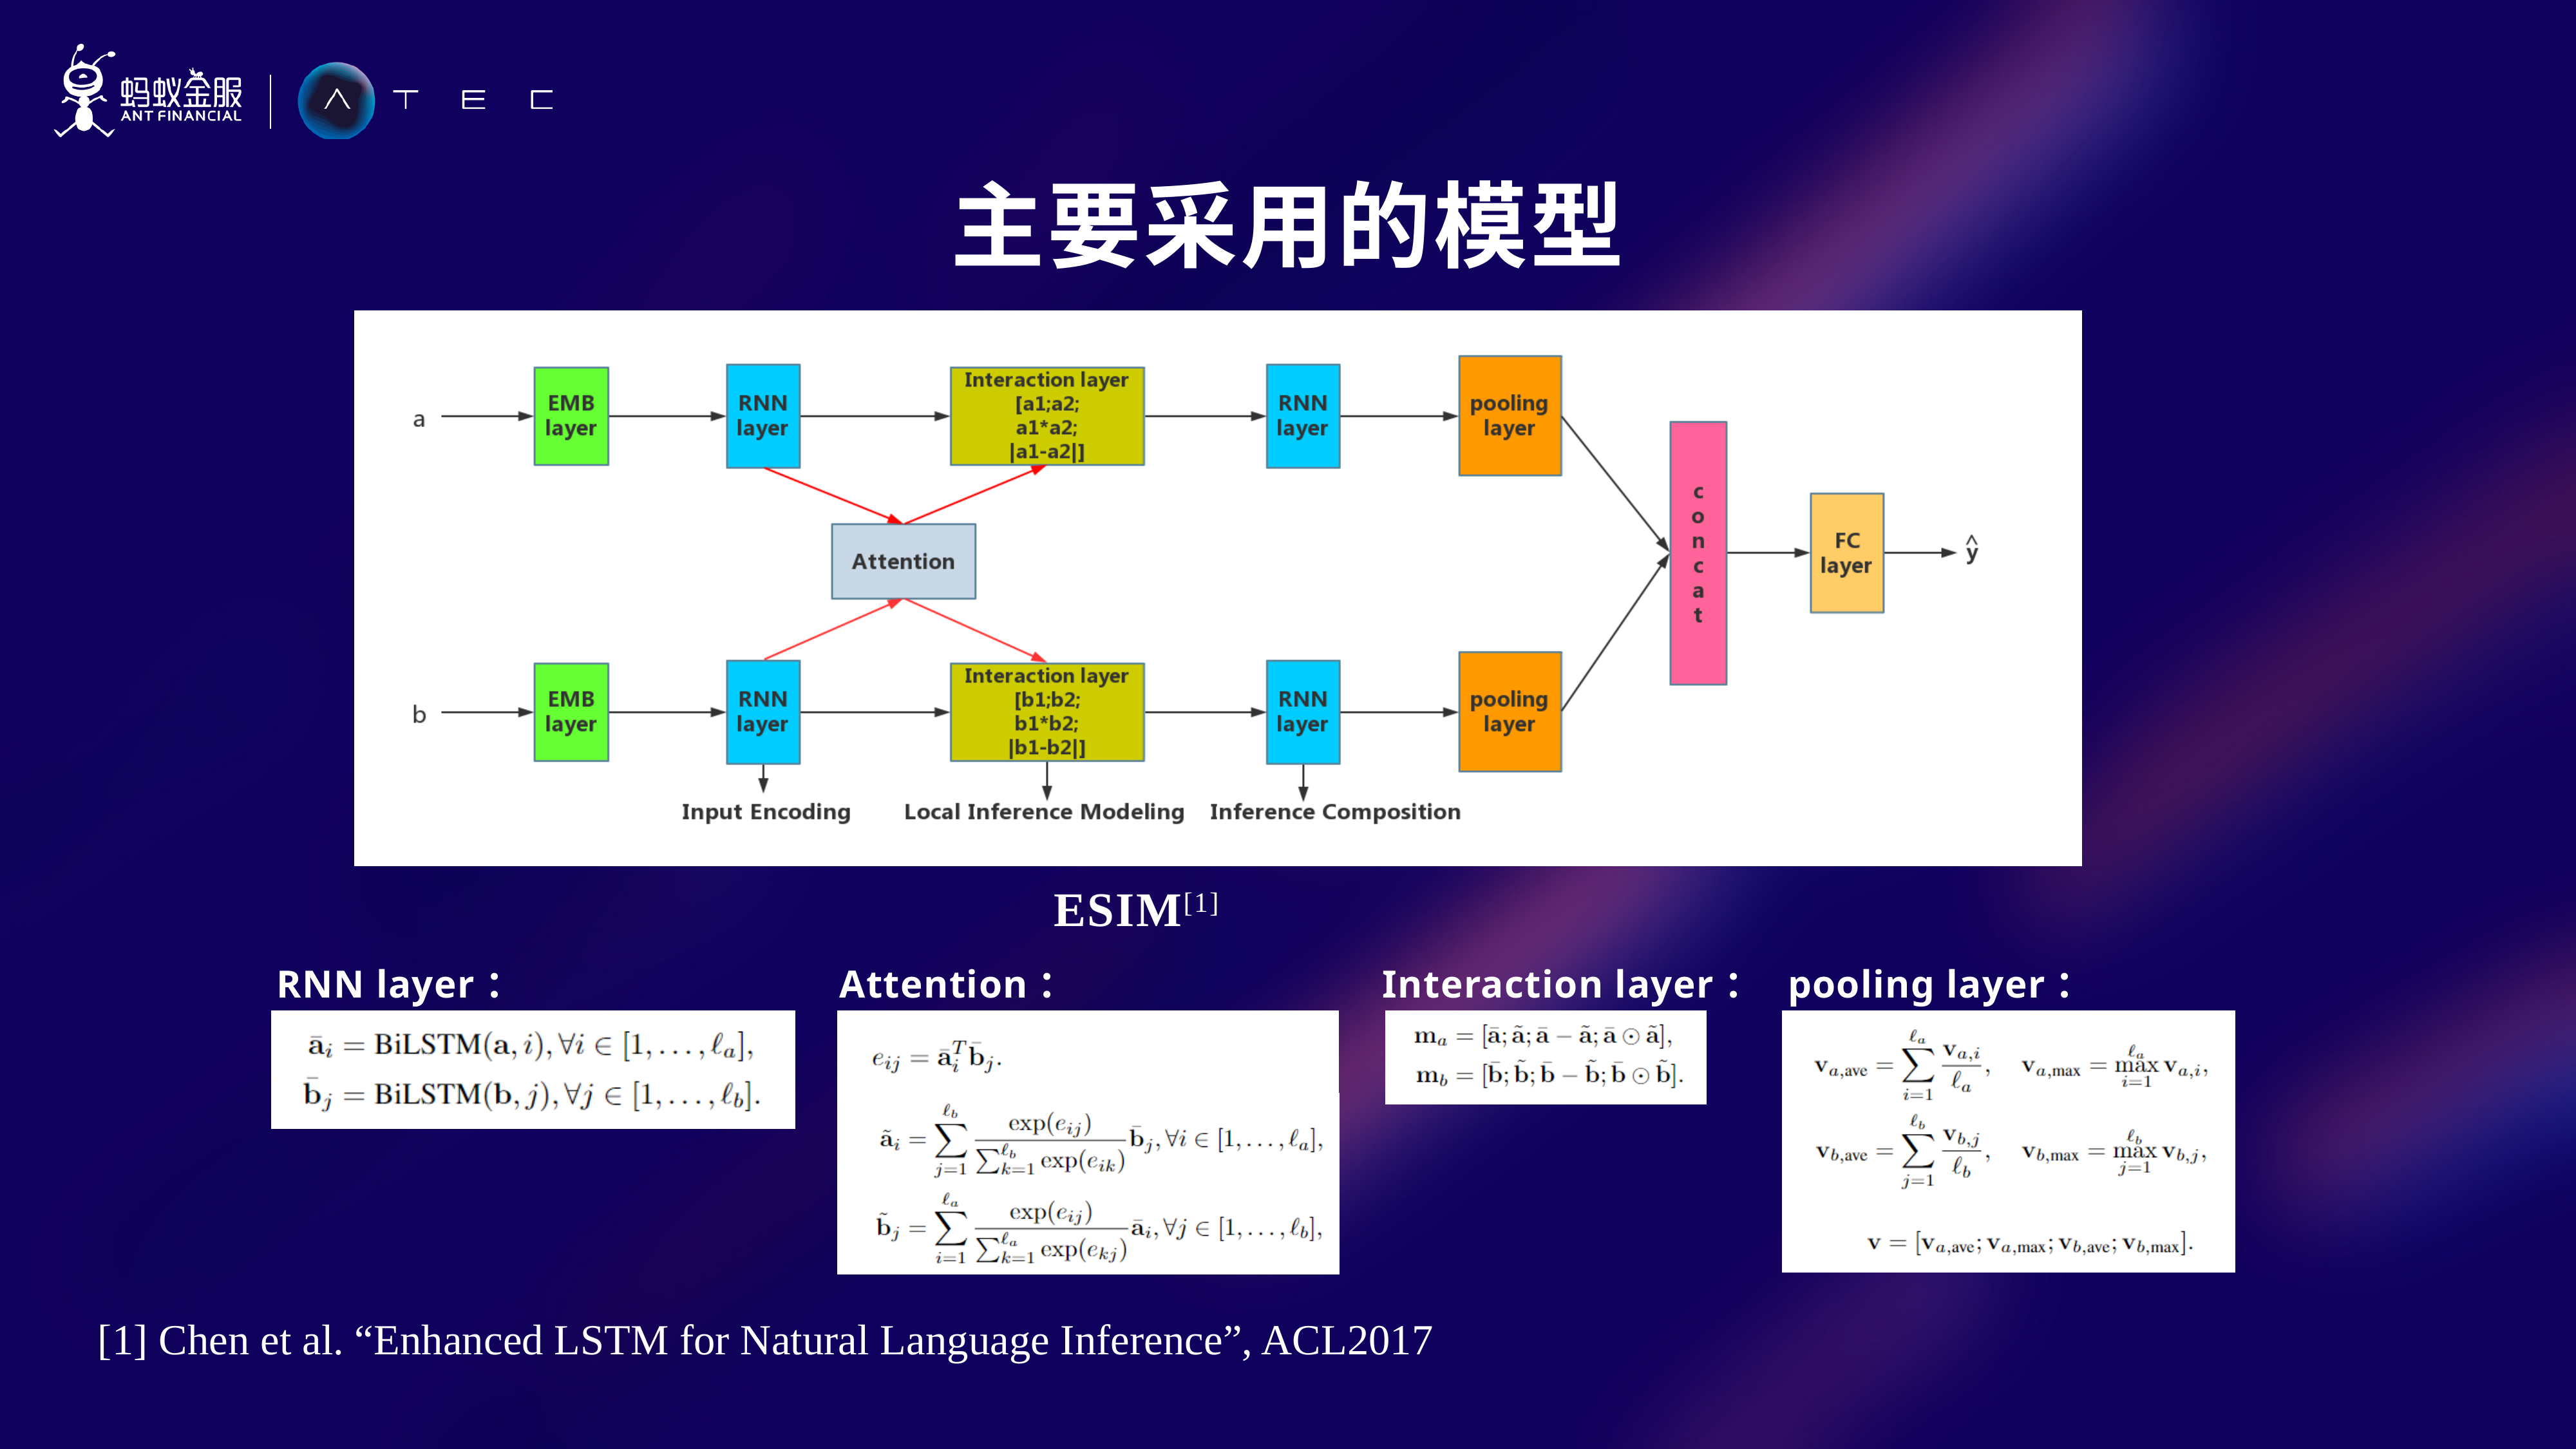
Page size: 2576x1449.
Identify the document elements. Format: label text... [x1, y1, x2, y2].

text_box RNN layer： [271, 950, 529, 1010]
text_box pooling layer： [1782, 950, 2188, 1010]
text_box [1] Chen et al. “Enhanced LSTM for Natural Language Inference”, ACL2017 [88, 1307, 2354, 1368]
text_box ESIM[1] [1048, 867, 1225, 942]
text_box 主要采用的模型 [178, 162, 2398, 404]
text_box Interaction layer： [1377, 950, 1782, 1011]
picture [0, 0, 2576, 1449]
text_box Attention： [834, 950, 1092, 1011]
